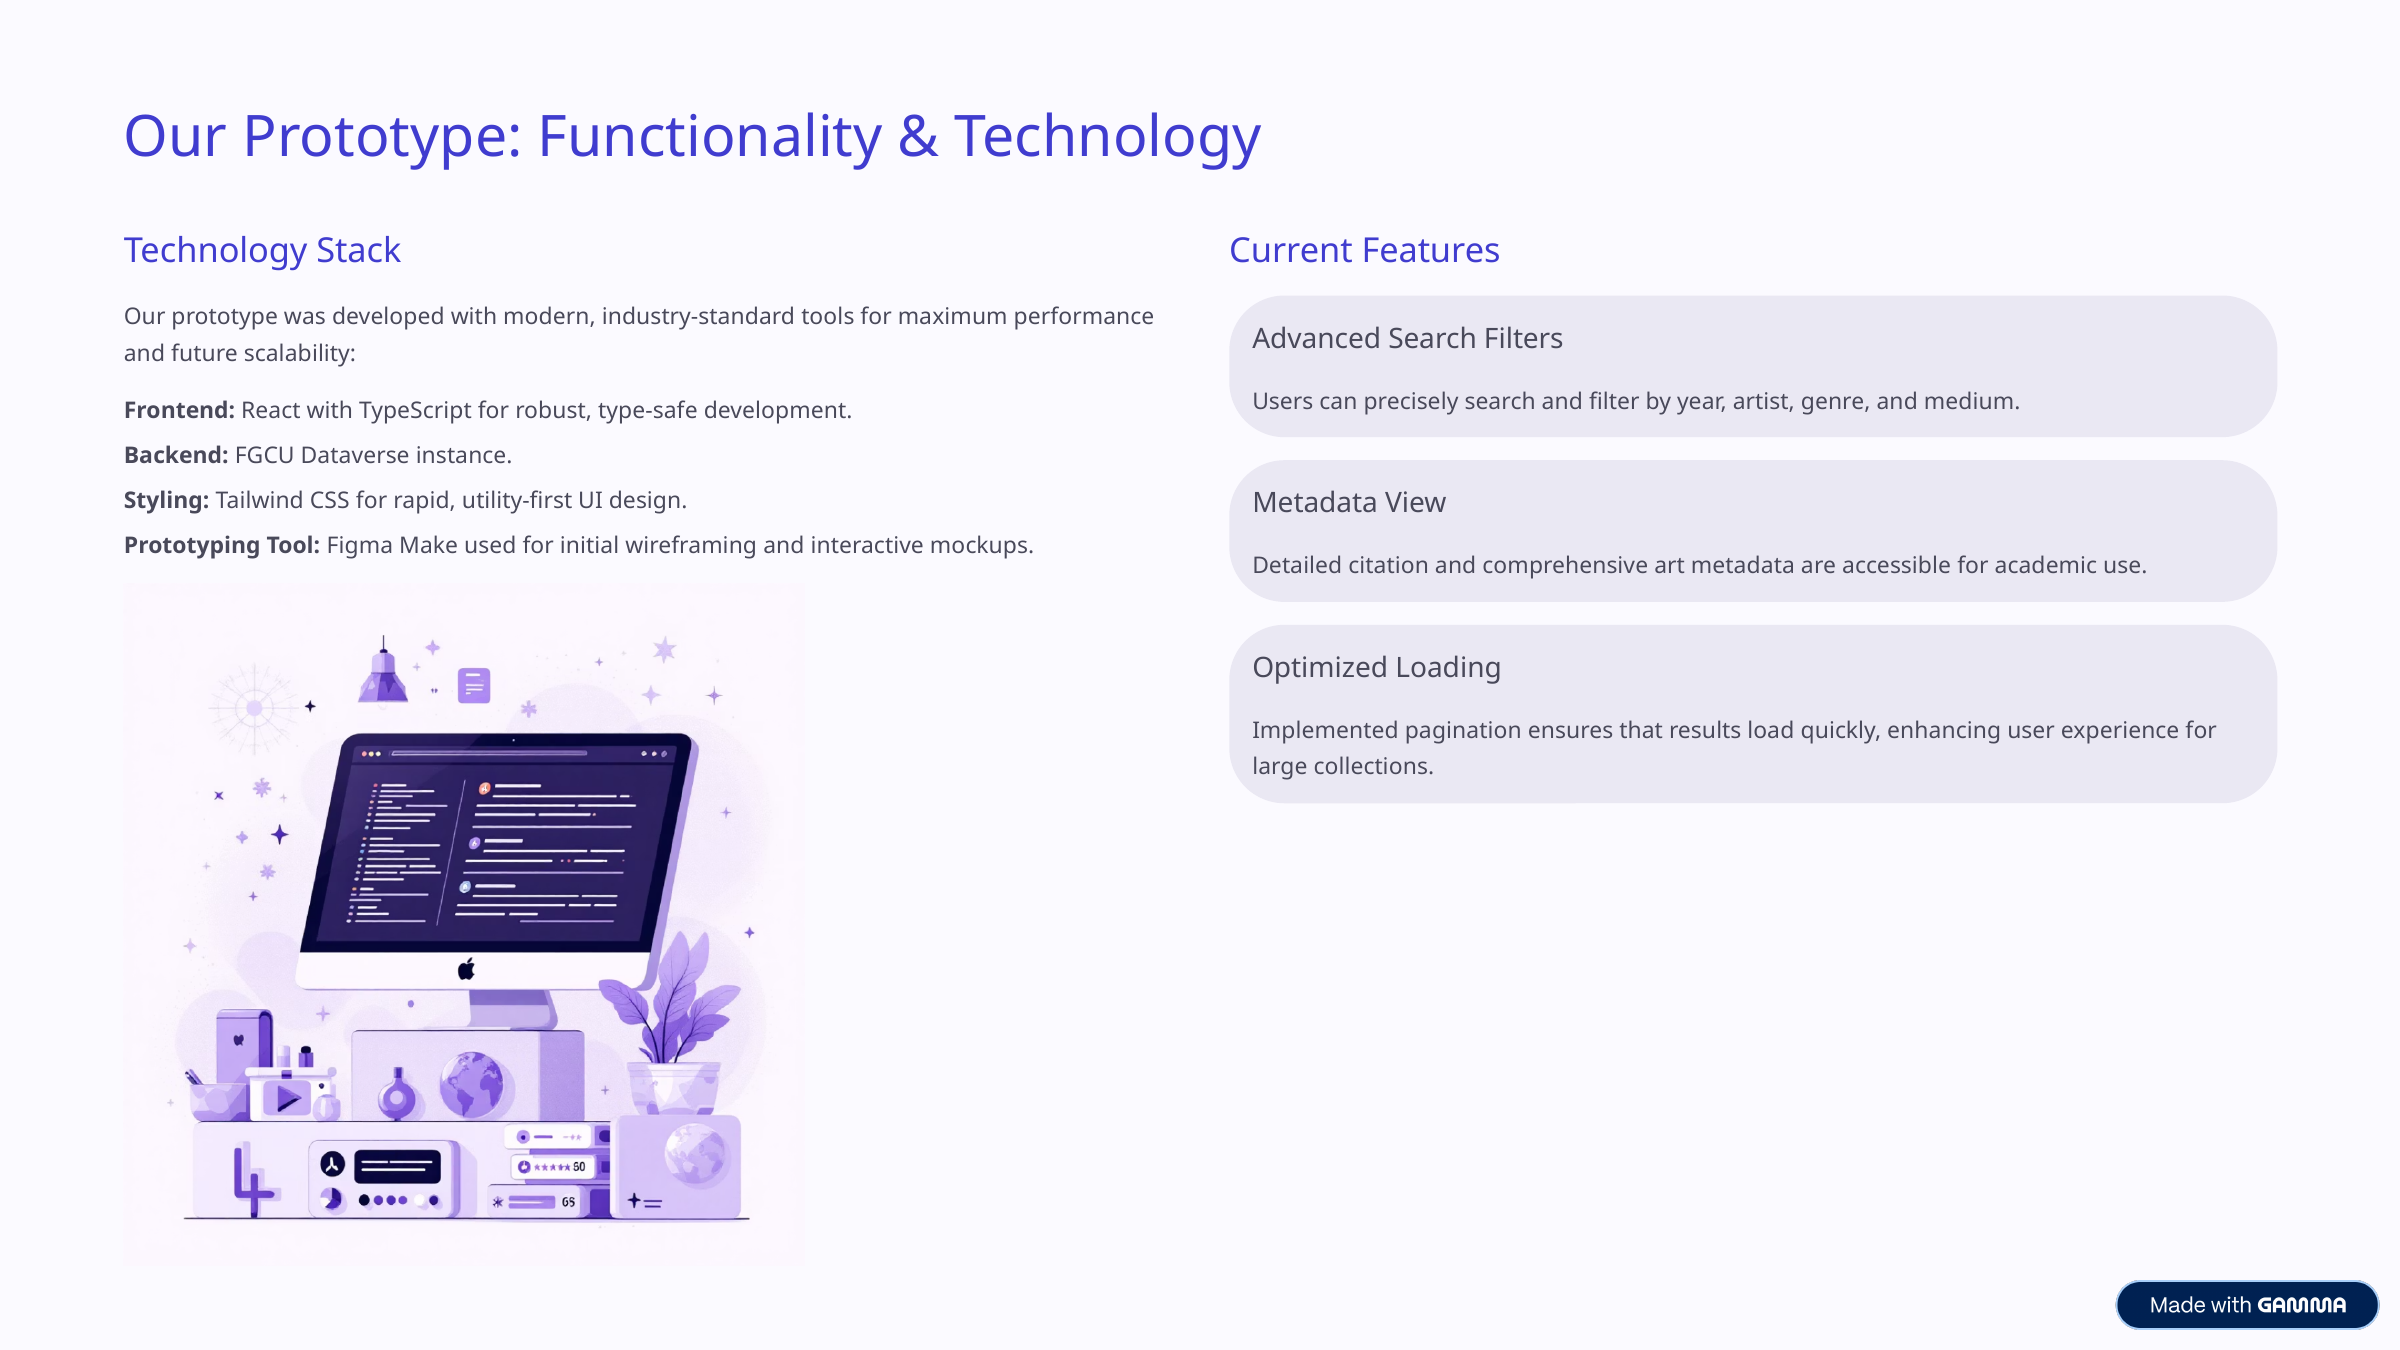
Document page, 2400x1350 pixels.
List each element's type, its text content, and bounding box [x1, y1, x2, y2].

text_box Implemented pagination ensures that results load quickly, enhancing user experience for large collections. [1252, 706, 2255, 781]
text_box Technology Stack [123, 226, 469, 270]
text_box Backend: FGCU Dataverse instance. [123, 431, 1172, 469]
text_box Detailed citation and comprehensive art metadata are accessible for academic use. [1252, 542, 2255, 579]
picture [123, 583, 805, 1266]
text_box [1229, 624, 2278, 804]
picture [2106, 1271, 2389, 1339]
text_box Metadata View [1252, 483, 1540, 520]
text_box Frontend: React with TypeScript for robust, type-safe development. [123, 386, 1172, 424]
text_box [1229, 460, 2278, 602]
text_box Prototyping Tool: Figma Make used for initial wireframing and interactive mockups. [123, 521, 1172, 559]
text_box Advanced Search Filters [1252, 318, 1606, 355]
text_box Our prototype was developed with modern, industry-standard tools for maximum performance and future scalability: [123, 292, 1172, 367]
text_box [1229, 295, 2278, 438]
text_box Styling: Tailwind CSS for rapid, utility-first UI design. [123, 476, 1172, 514]
text_box Our Prototype: Functionality & Technology [123, 97, 1408, 169]
text_box Users can precisely search and filter by year, artist, genre, and medium. [1252, 377, 2255, 415]
text_box Optimized Loading [1252, 647, 1542, 684]
text_box Current Features [1229, 226, 1575, 270]
